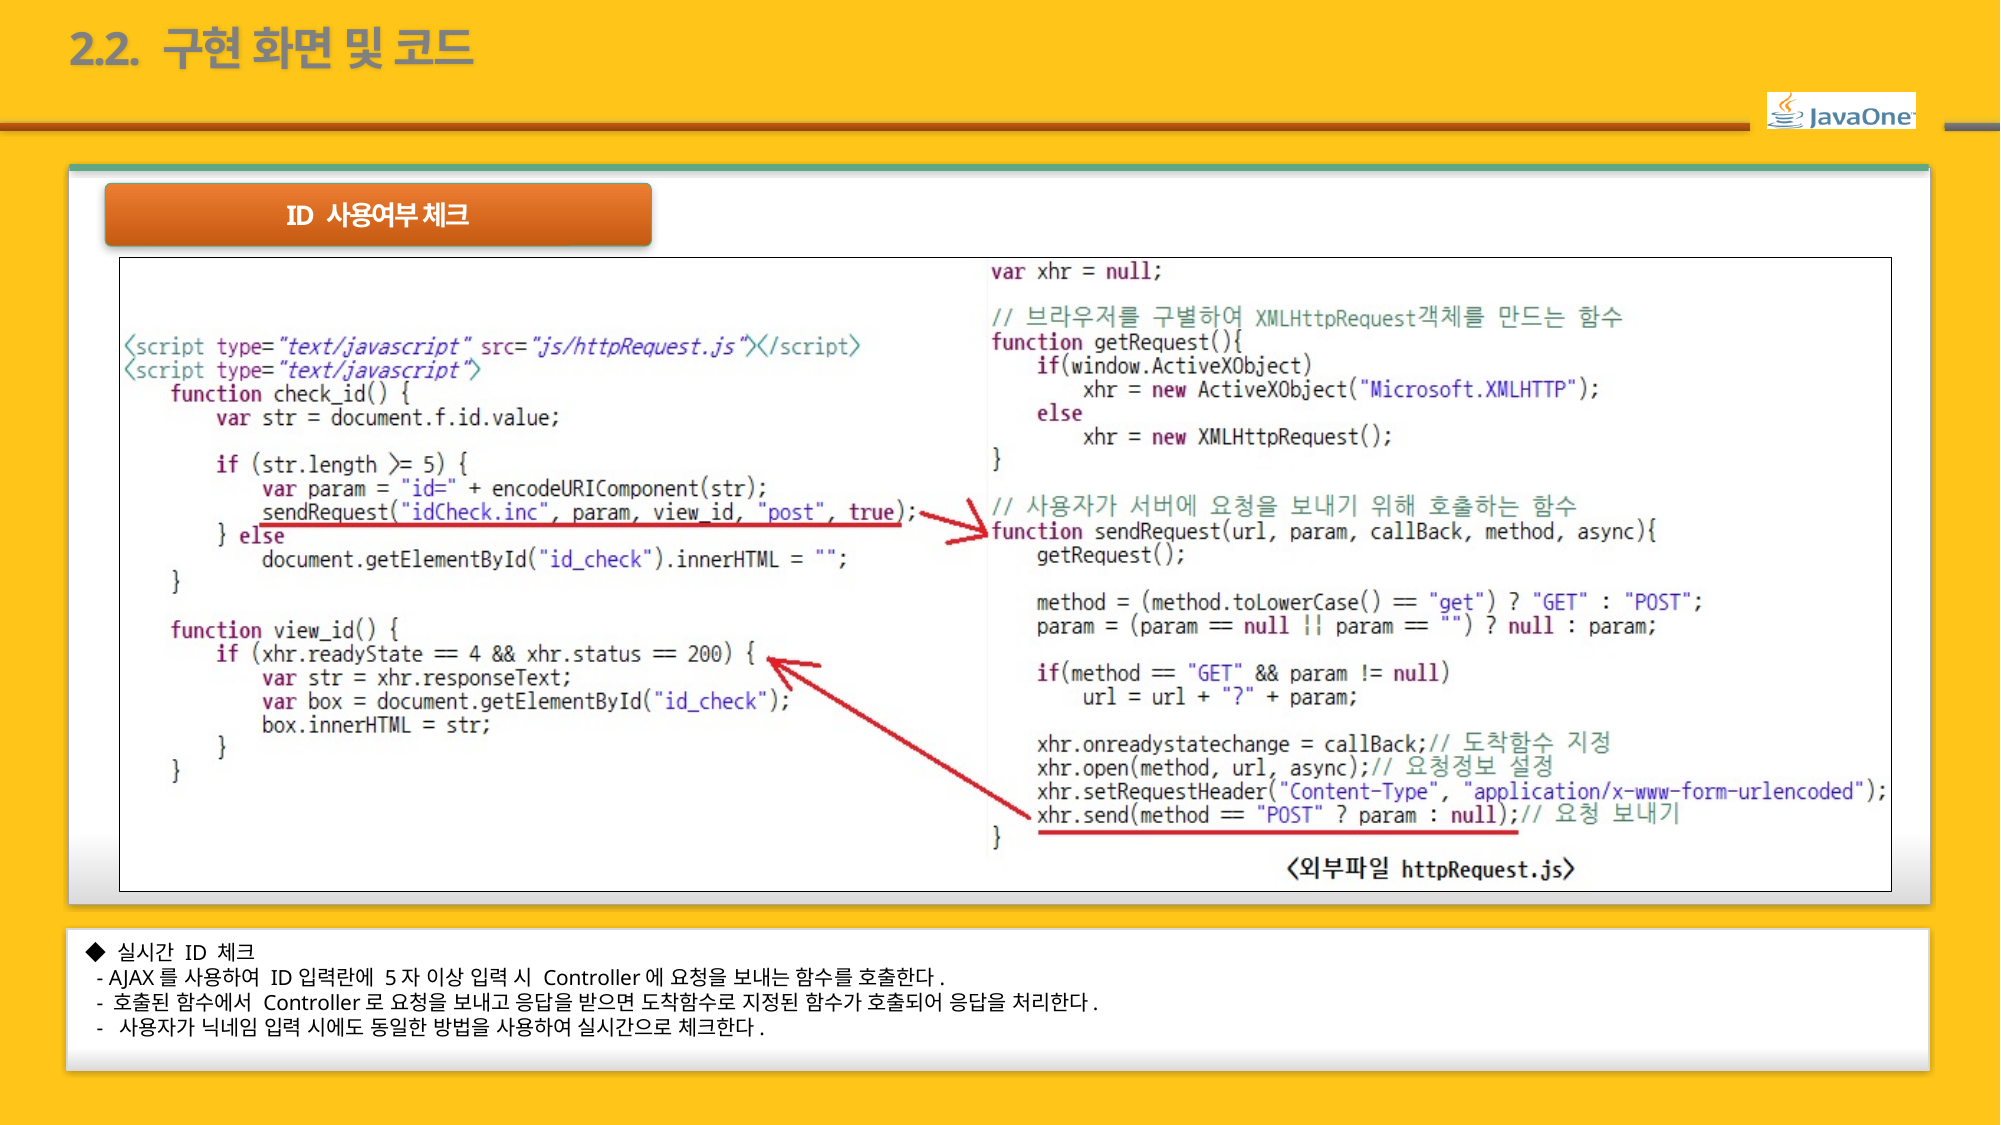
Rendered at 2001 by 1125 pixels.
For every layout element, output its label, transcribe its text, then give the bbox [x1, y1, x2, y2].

picture [119, 257, 1891, 891]
text_box [66, 928, 1929, 1071]
text_box ◆ 실시간 ID 체크 - AJAX를 사용하여 ID입력란에 5자 이상 입력 시 Controller에 요청을 보내는 함수를 호출한다. - 호출된 함수에서 Controller로 요청을 보내고 응답을 받으면 도착함수로 지정된 함수가 호출되어 응답을 처리한다. - 사용자가 닉네임 입력 시에도 동일한 방법을 사용하여 실시간으로 체크한다. [70, 932, 1916, 1047]
title 2.2. 구현 화면 및 코드 [68, 10, 1488, 90]
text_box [68, 163, 1931, 905]
picture [1767, 92, 1916, 129]
